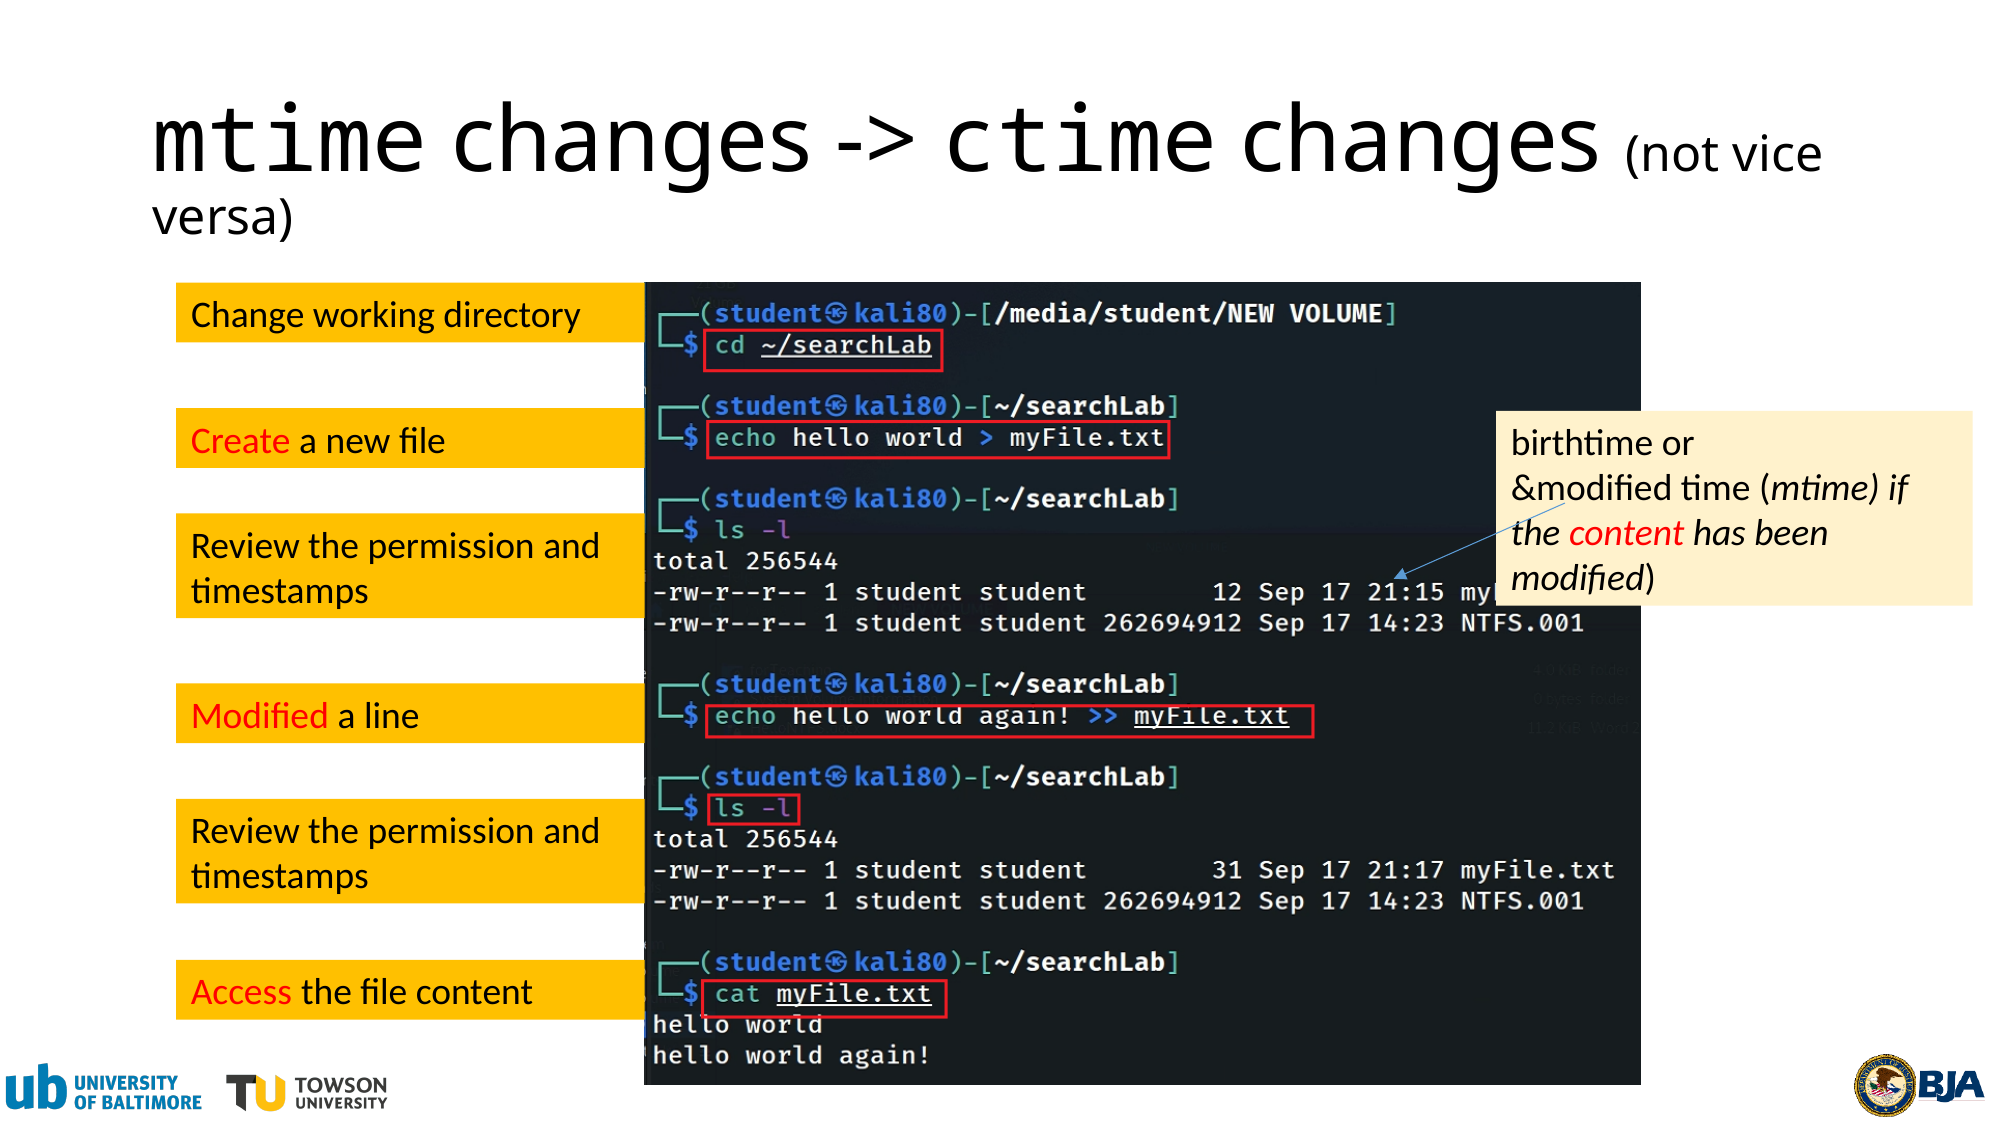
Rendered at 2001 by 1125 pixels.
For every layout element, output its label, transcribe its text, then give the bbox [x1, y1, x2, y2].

picture [644, 282, 1641, 1085]
text_box Access the file content [176, 959, 644, 1020]
text_box Create a new file [176, 408, 644, 468]
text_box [1393, 503, 1565, 579]
text_box Review the permission and timestamps [176, 798, 644, 904]
text_box birthtime or &modified time (mtime) if the content has been modified) [1641, 410, 1973, 606]
picture [1854, 1054, 1986, 1117]
text_box Modified a line [176, 683, 644, 744]
picture [0, 1031, 407, 1125]
title mtime changes -> ctime changes (not vice versa) [137, 59, 1863, 278]
text_box Review the permission and timestamps [176, 513, 644, 619]
text_box Change working directory [176, 282, 644, 343]
